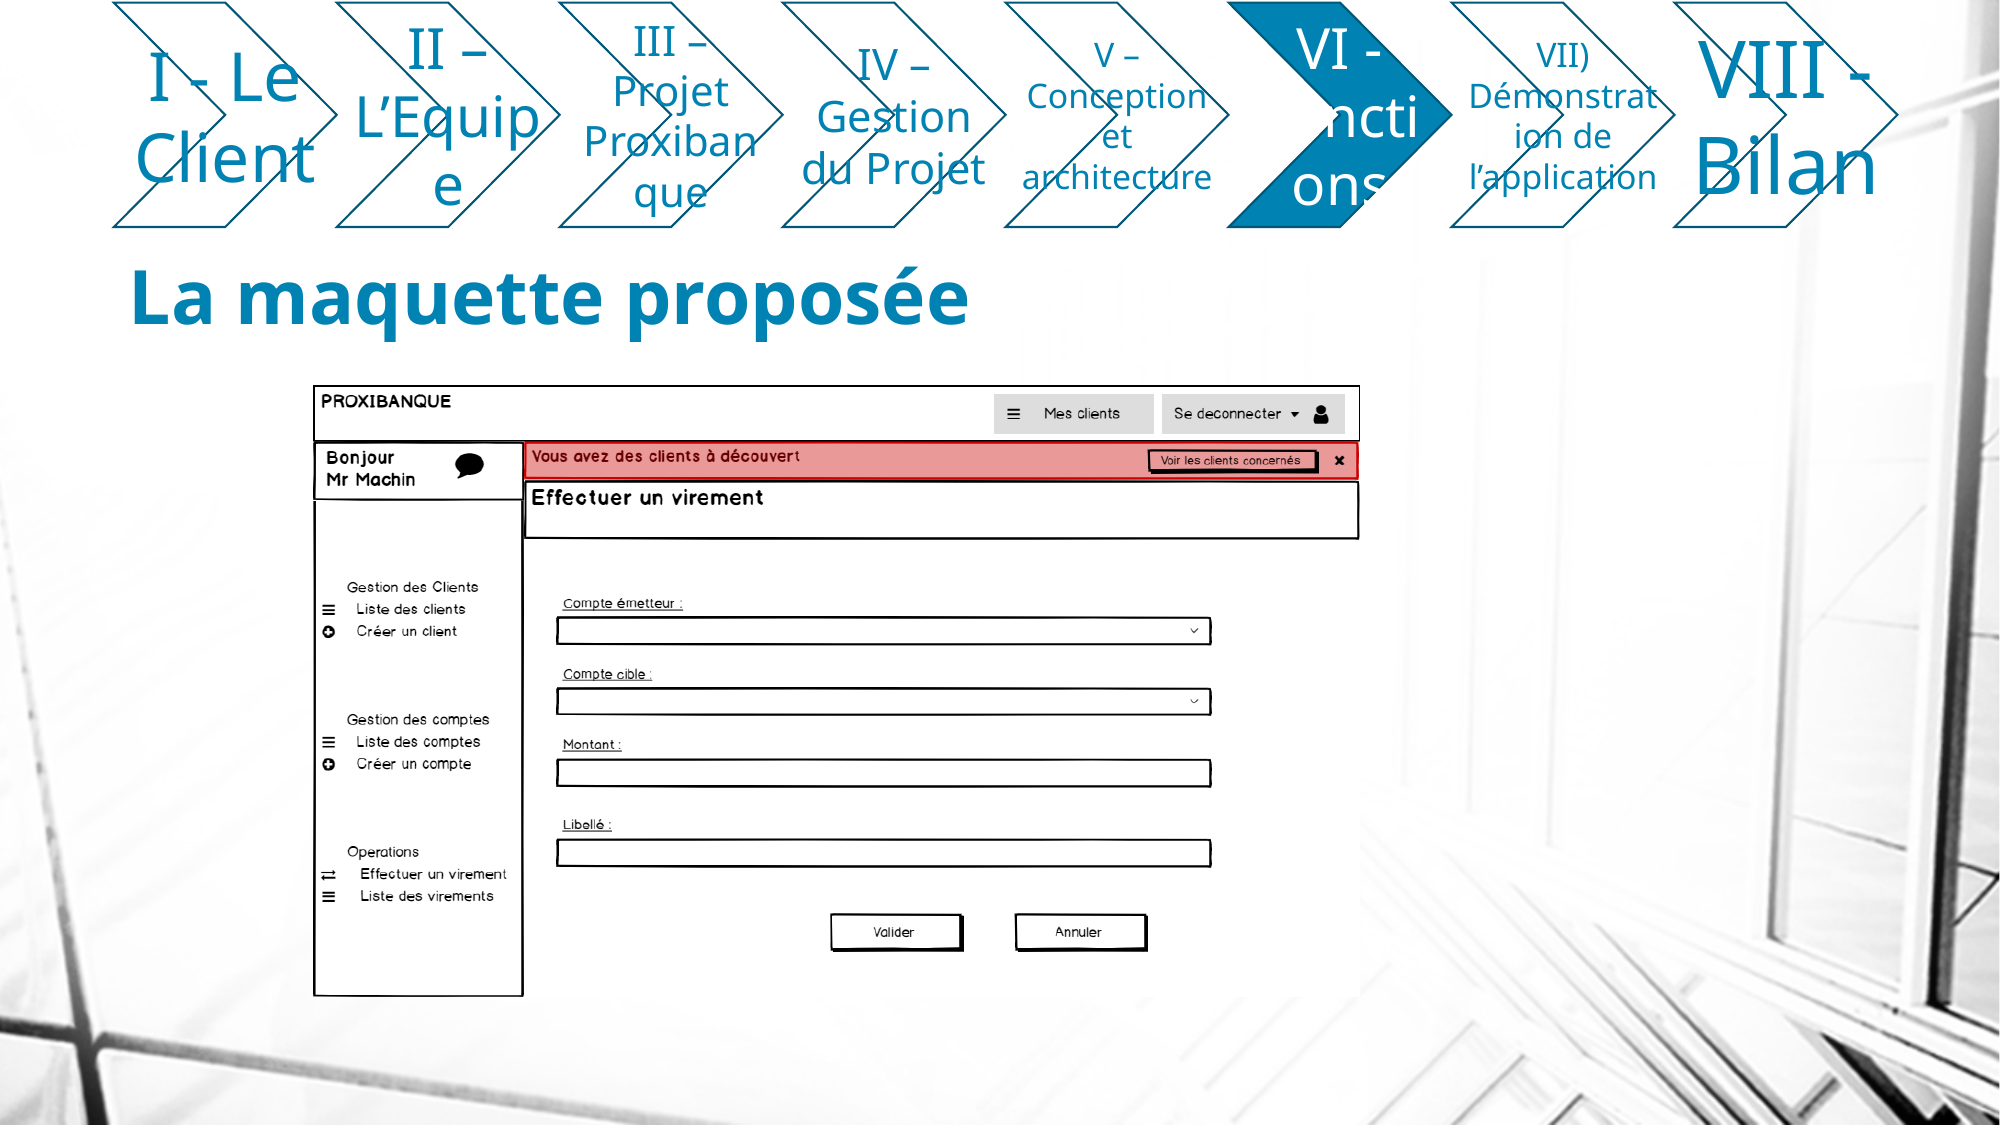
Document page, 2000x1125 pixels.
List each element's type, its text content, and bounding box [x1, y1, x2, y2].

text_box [113, 2, 1898, 227]
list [313, 385, 1360, 997]
title La maquette proposée [113, 227, 1539, 348]
picture [0, 0, 2000, 1125]
